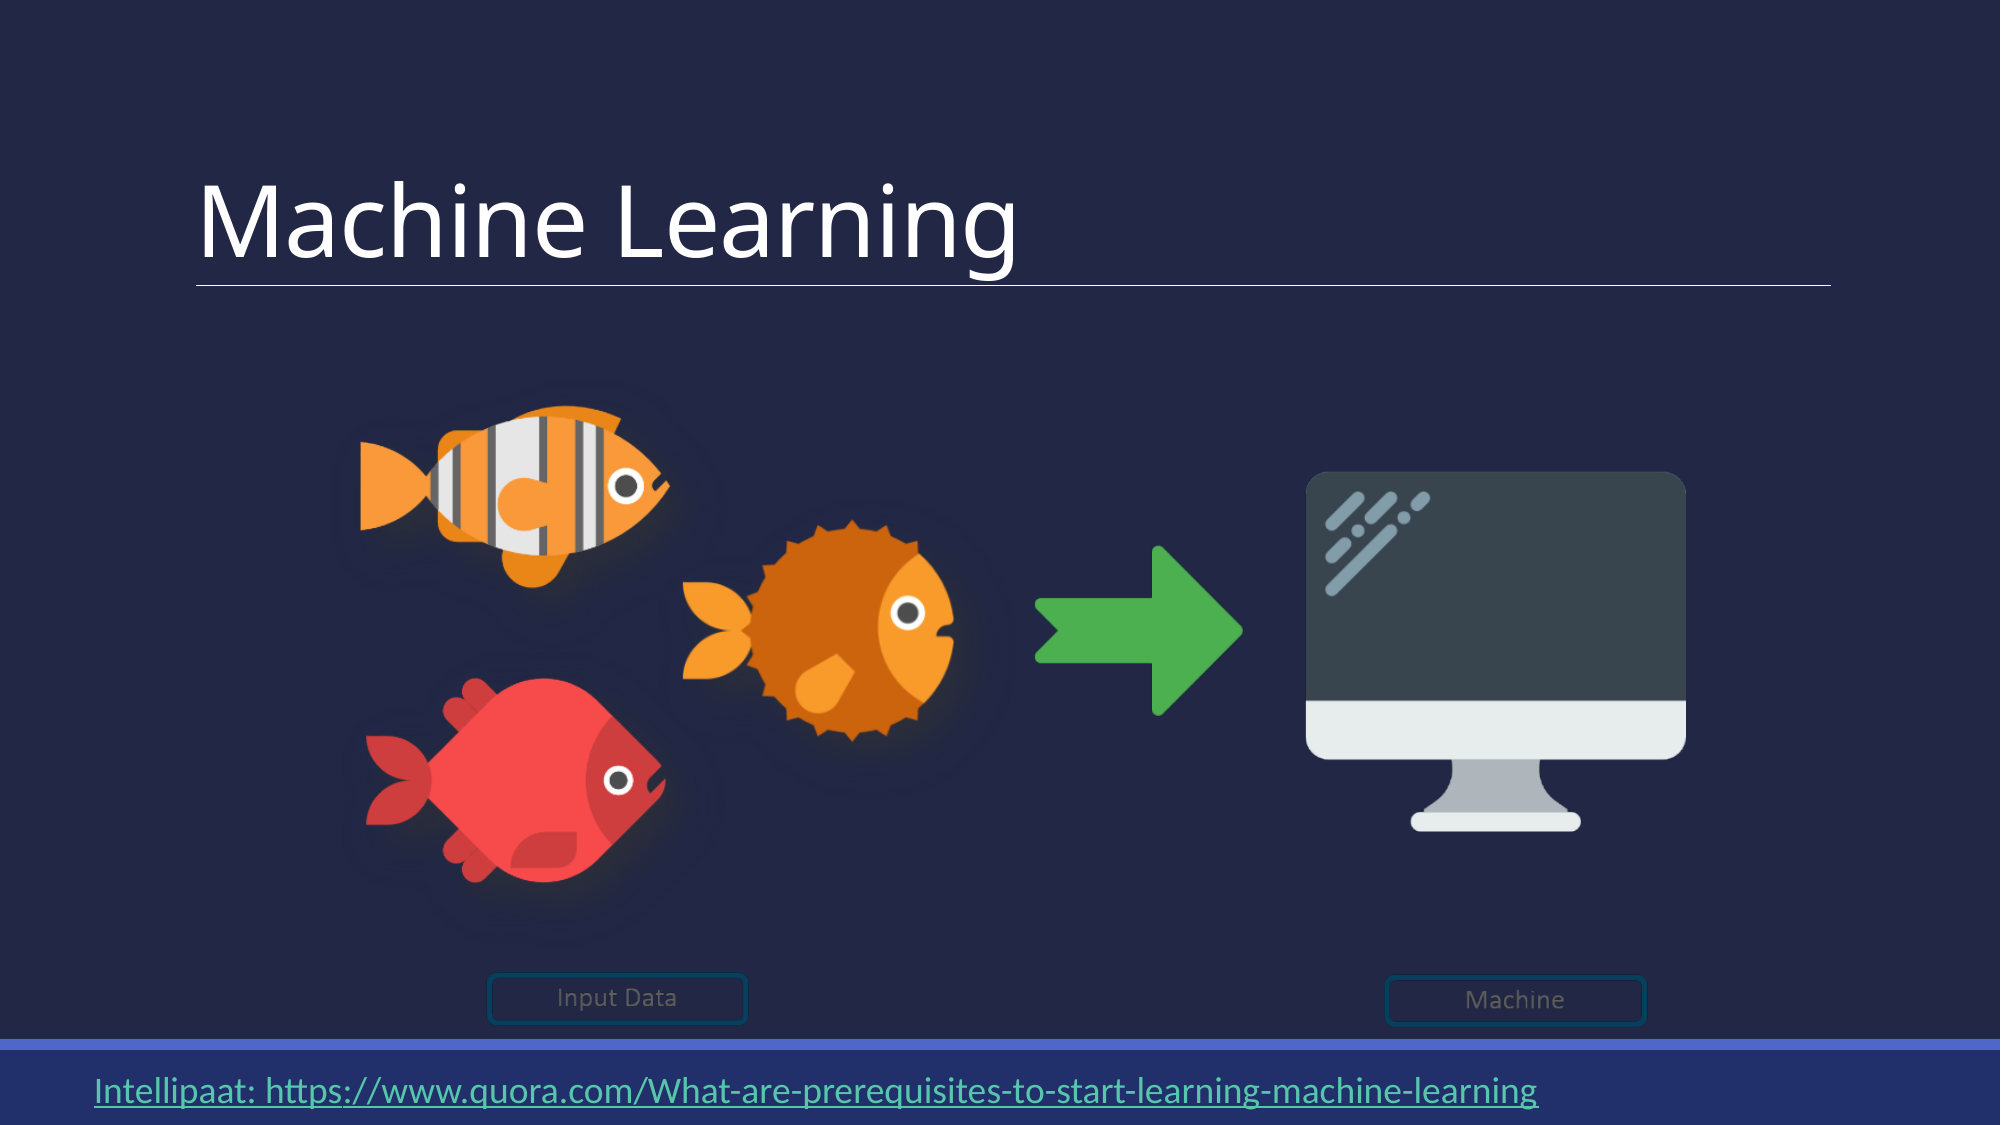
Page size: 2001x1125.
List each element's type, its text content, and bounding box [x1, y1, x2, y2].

picture [324, 304, 1686, 1036]
text_box Intellipaat: https://www.quora.com/What-are-prerequisites-to-start-learning-machine-learning [78, 1058, 1657, 1118]
title Machine Learning [180, 47, 1830, 285]
